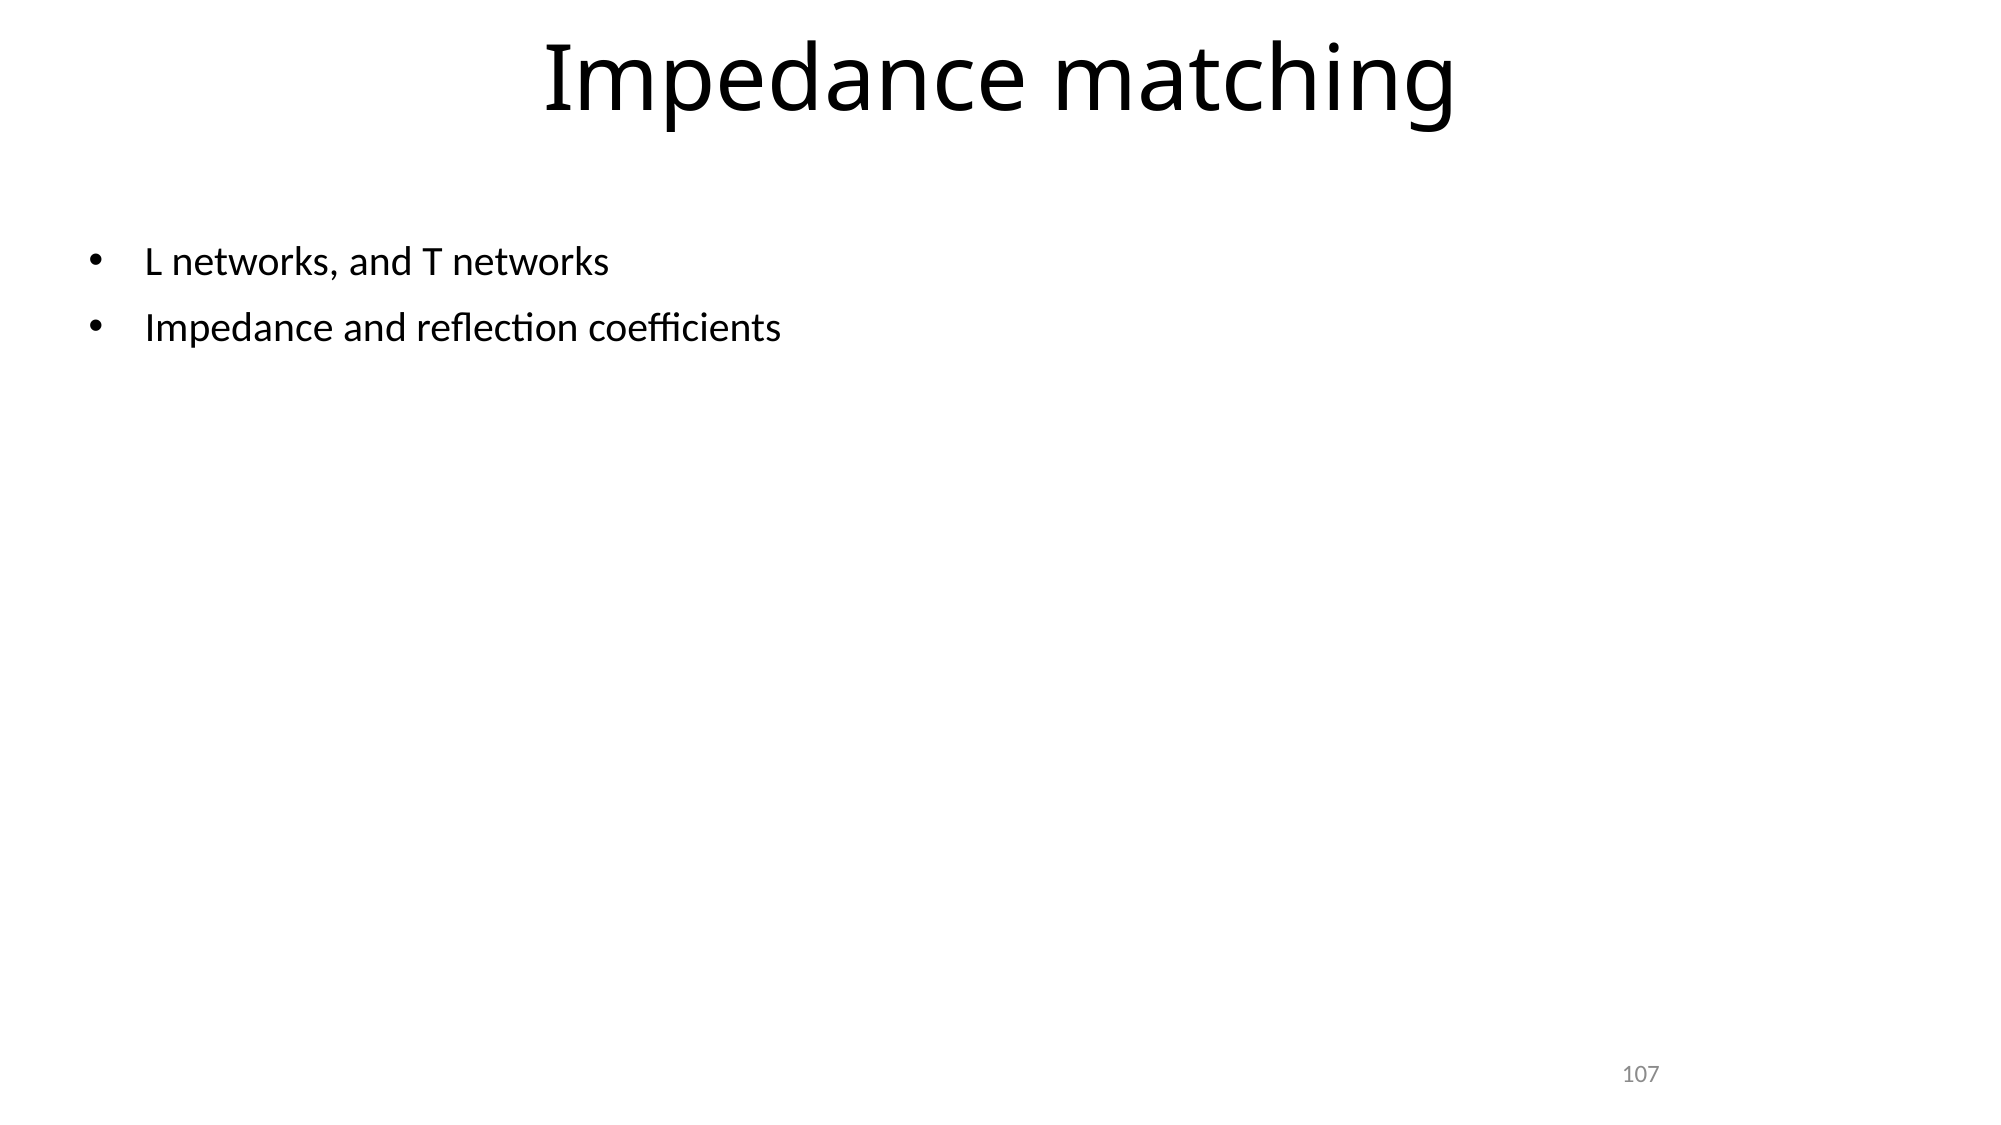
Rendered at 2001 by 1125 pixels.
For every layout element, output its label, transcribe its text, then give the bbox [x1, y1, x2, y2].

slide_number 107 [1325, 1042, 1675, 1103]
title Impedance matching [19, 9, 1985, 152]
